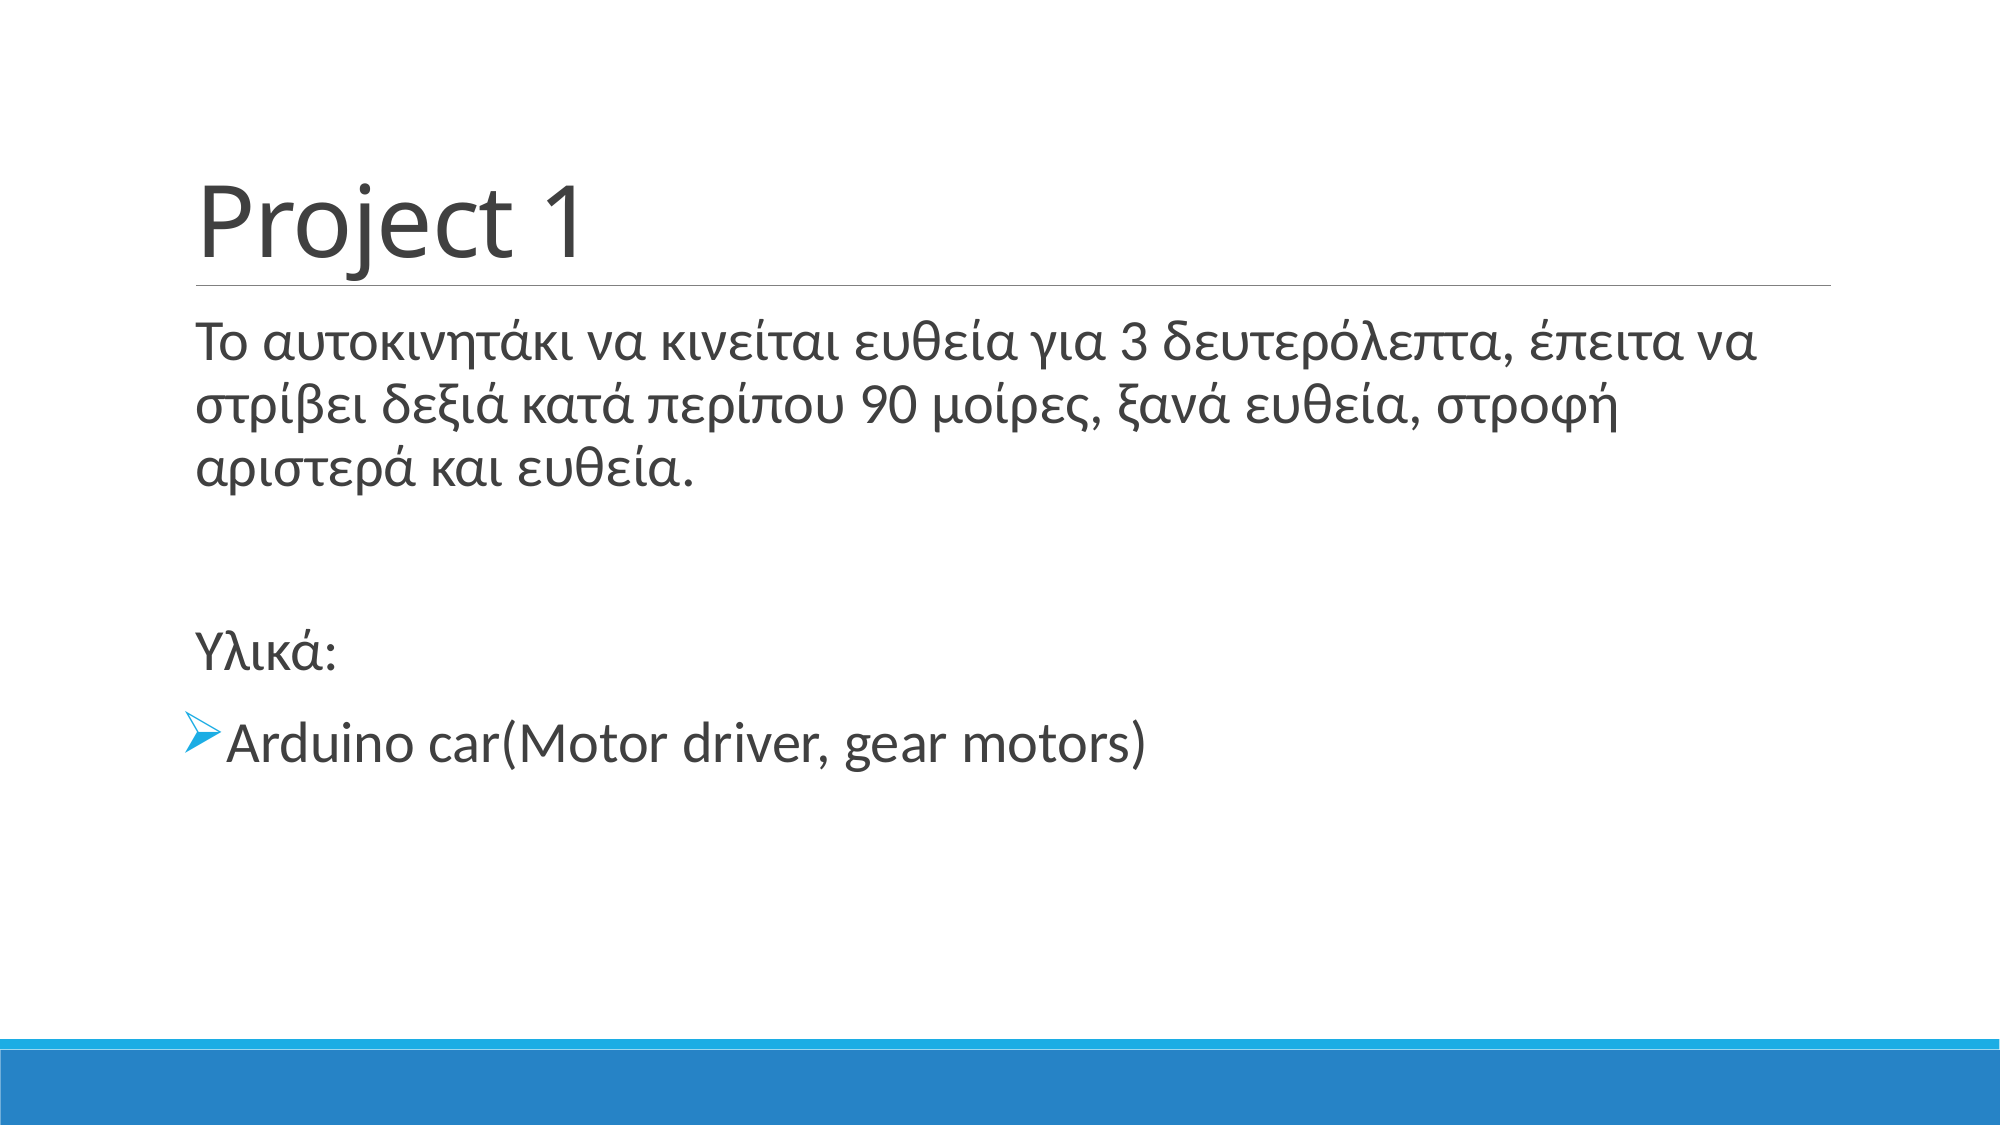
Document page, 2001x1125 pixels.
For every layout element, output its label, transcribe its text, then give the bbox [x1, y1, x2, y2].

title Project 1 [180, 47, 1830, 285]
list Το αυτοκινητάκι να κινείται ευθεία για 3 δευτερόλεπτα, έπειτα να στρίβει δεξιά κατά περίπου 90 μοίρες, ξανά ευθεία, στροφή αριστερά και ευθεία. Υλικά: Arduino car(Motor driver, gear motors) [180, 302, 1830, 963]
